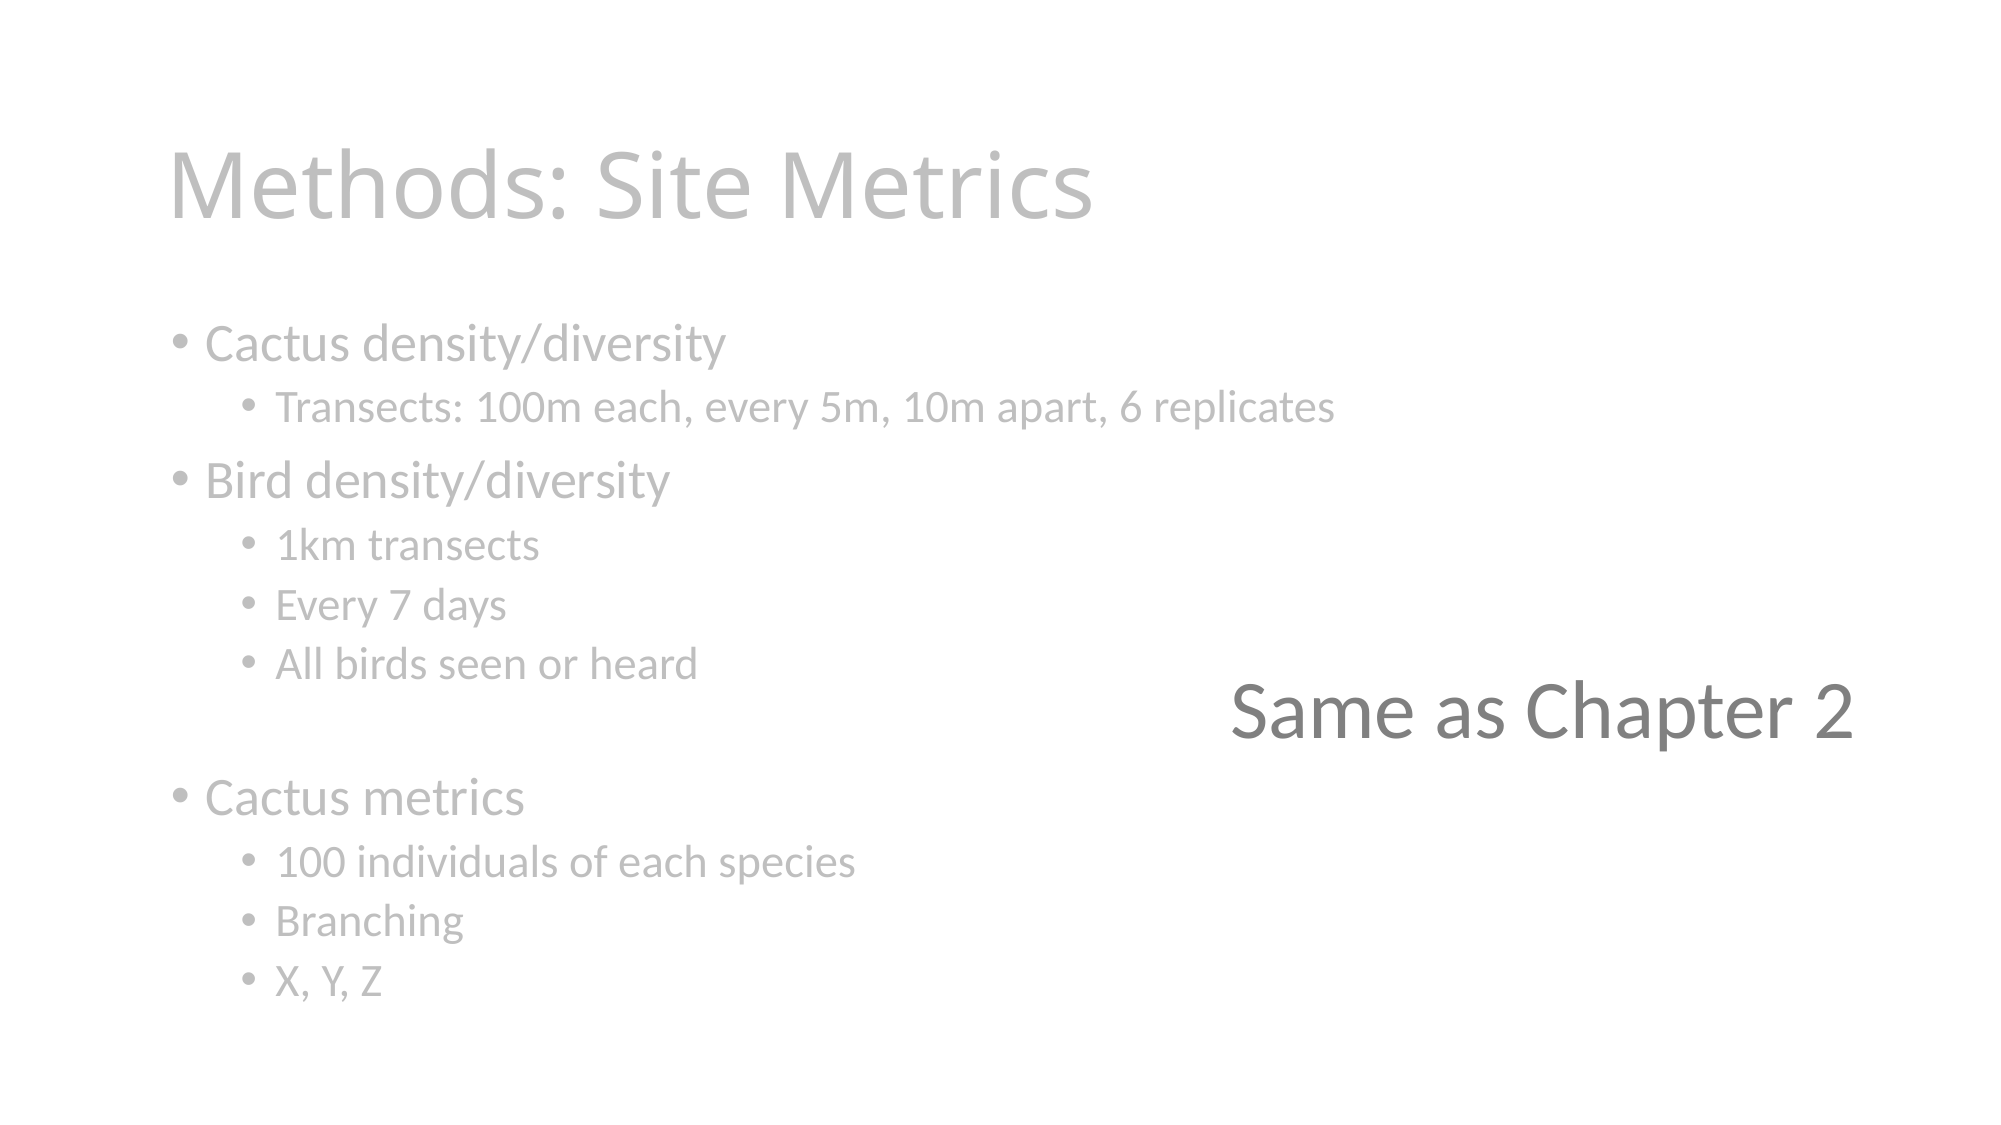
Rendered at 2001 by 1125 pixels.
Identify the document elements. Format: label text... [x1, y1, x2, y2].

text_box Cactus density/diversity Transects: 100m each, every 5m, 10m apart, 6 replicates Bird density/diversity 1km transects Every 7 days All birds seen or heard Cactus metrics 100 individuals of each species Branching X, Y, Z [155, 307, 1881, 1021]
text_box Methods: Site Metrics [151, 80, 1877, 298]
text_box Same as Chapter 2 [1215, 647, 1881, 763]
